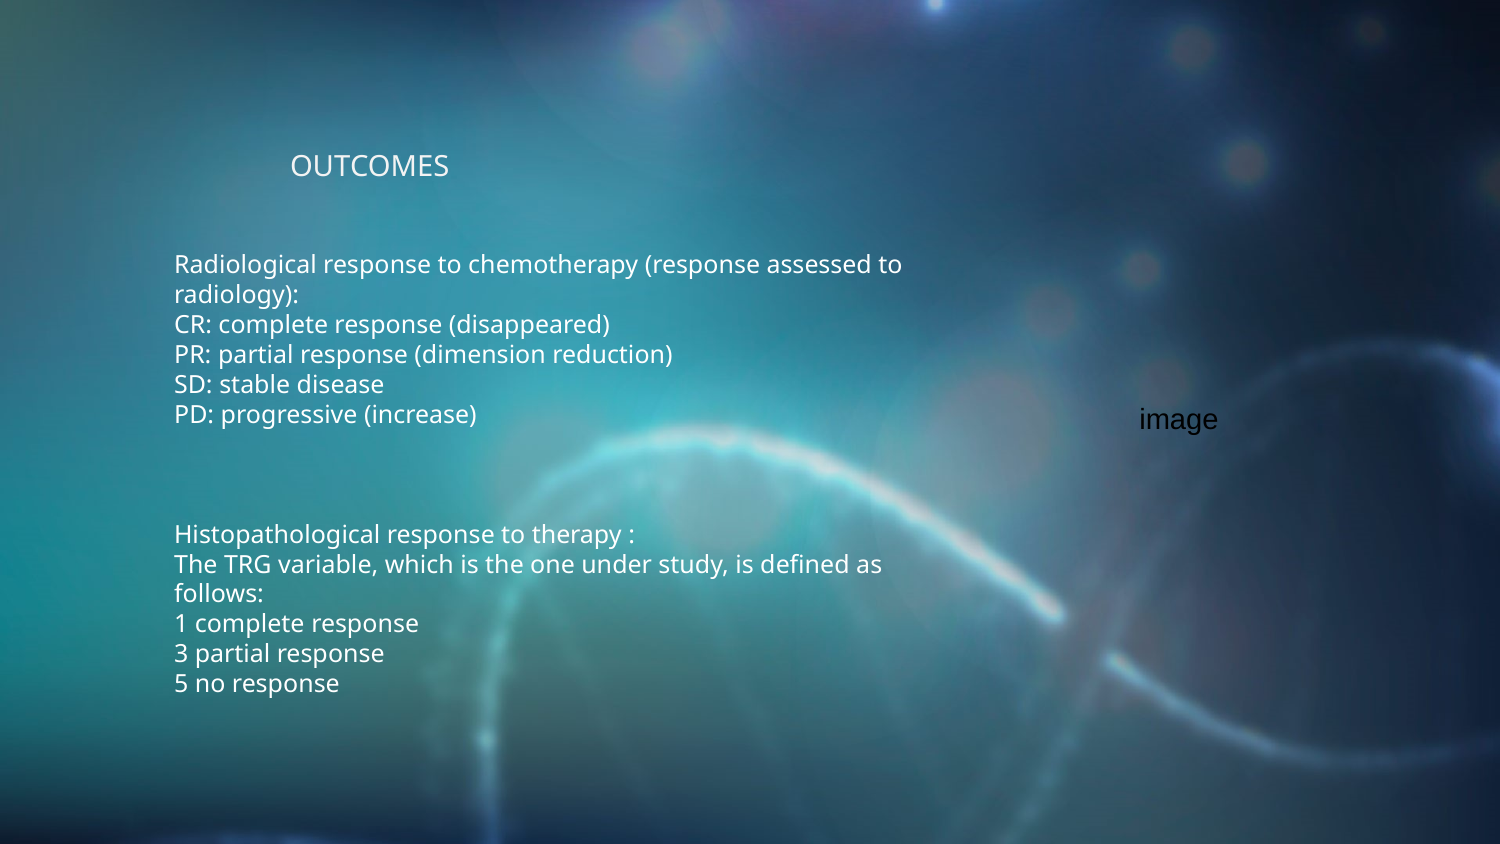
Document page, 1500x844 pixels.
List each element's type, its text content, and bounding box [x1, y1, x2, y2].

text_box Radiological response to chemotherapy (response assessed to radiology): CR: complete response (disappeared) PR: partial response (dimension reduction) SD: stable disease PD: progressive (increase) Histopathological response to therapy : The TRG variable, which is the one under study, is defined as follows: 1 complete response 3 partial response 5 no response [159, 211, 956, 741]
text_box OUTCOMES [275, 103, 705, 198]
text_box image [1124, 392, 1234, 443]
picture [0, 0, 1500, 844]
